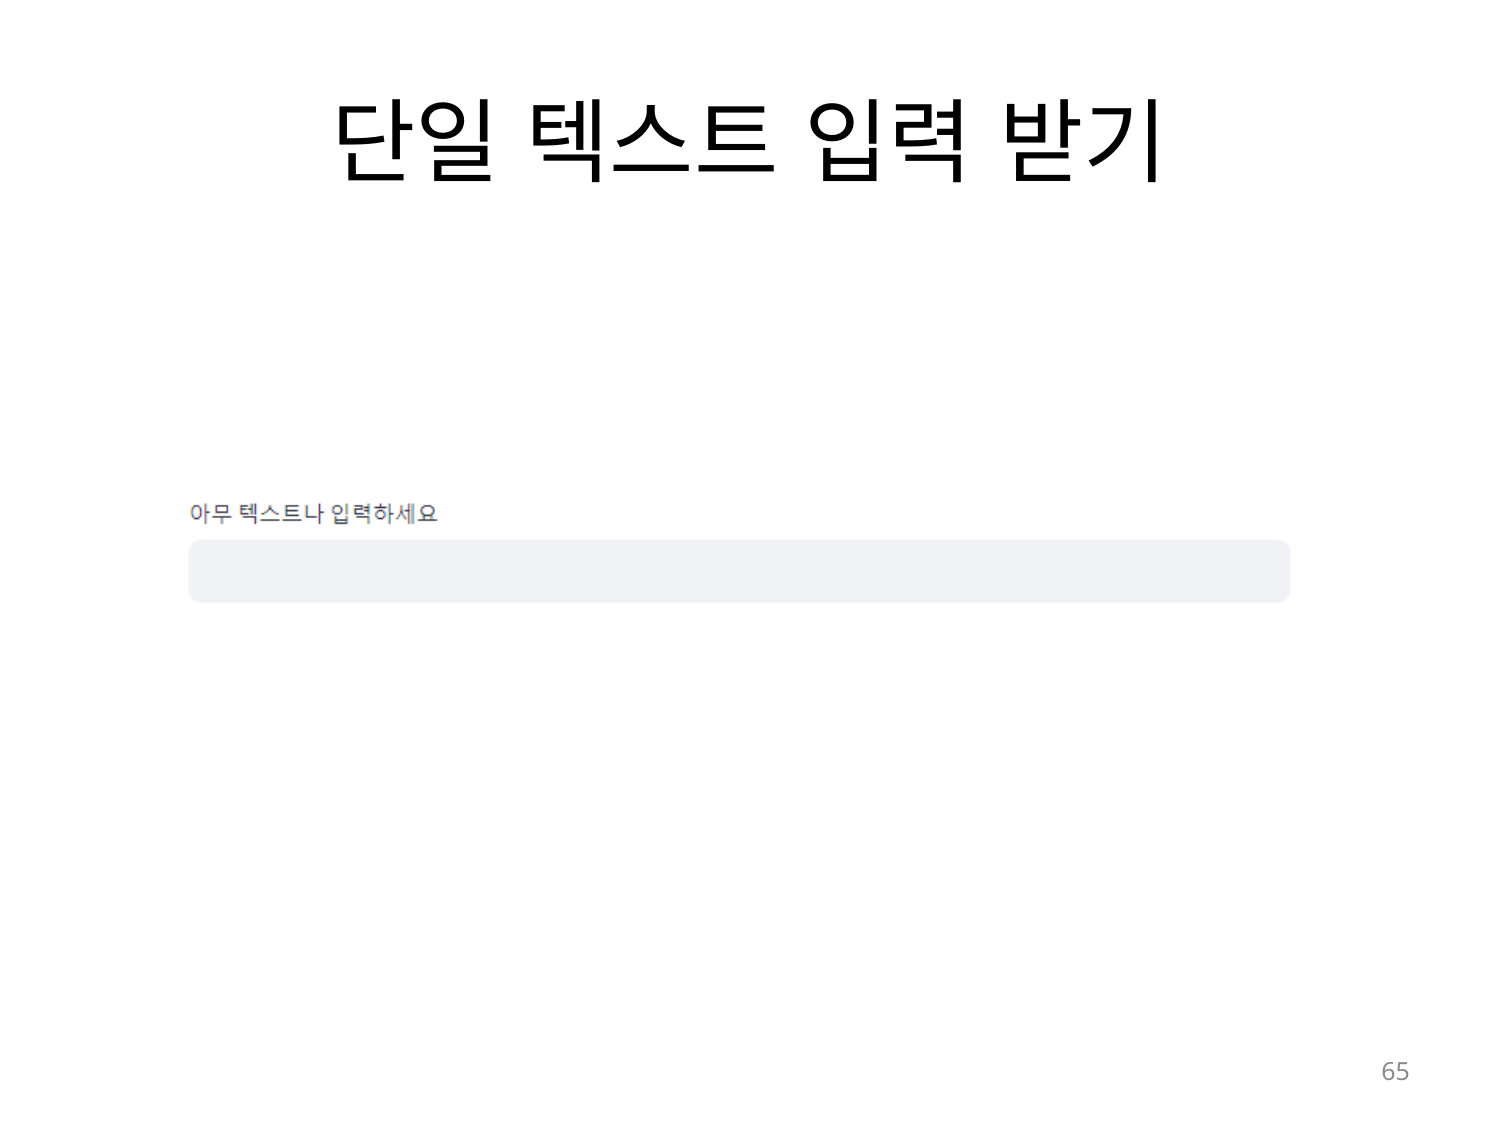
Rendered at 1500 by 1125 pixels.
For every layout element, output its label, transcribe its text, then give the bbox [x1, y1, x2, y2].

title 단일 텍스트 입력 받기 [75, 45, 1425, 233]
slide_number 65 [1074, 1042, 1425, 1103]
picture [161, 463, 1339, 662]
